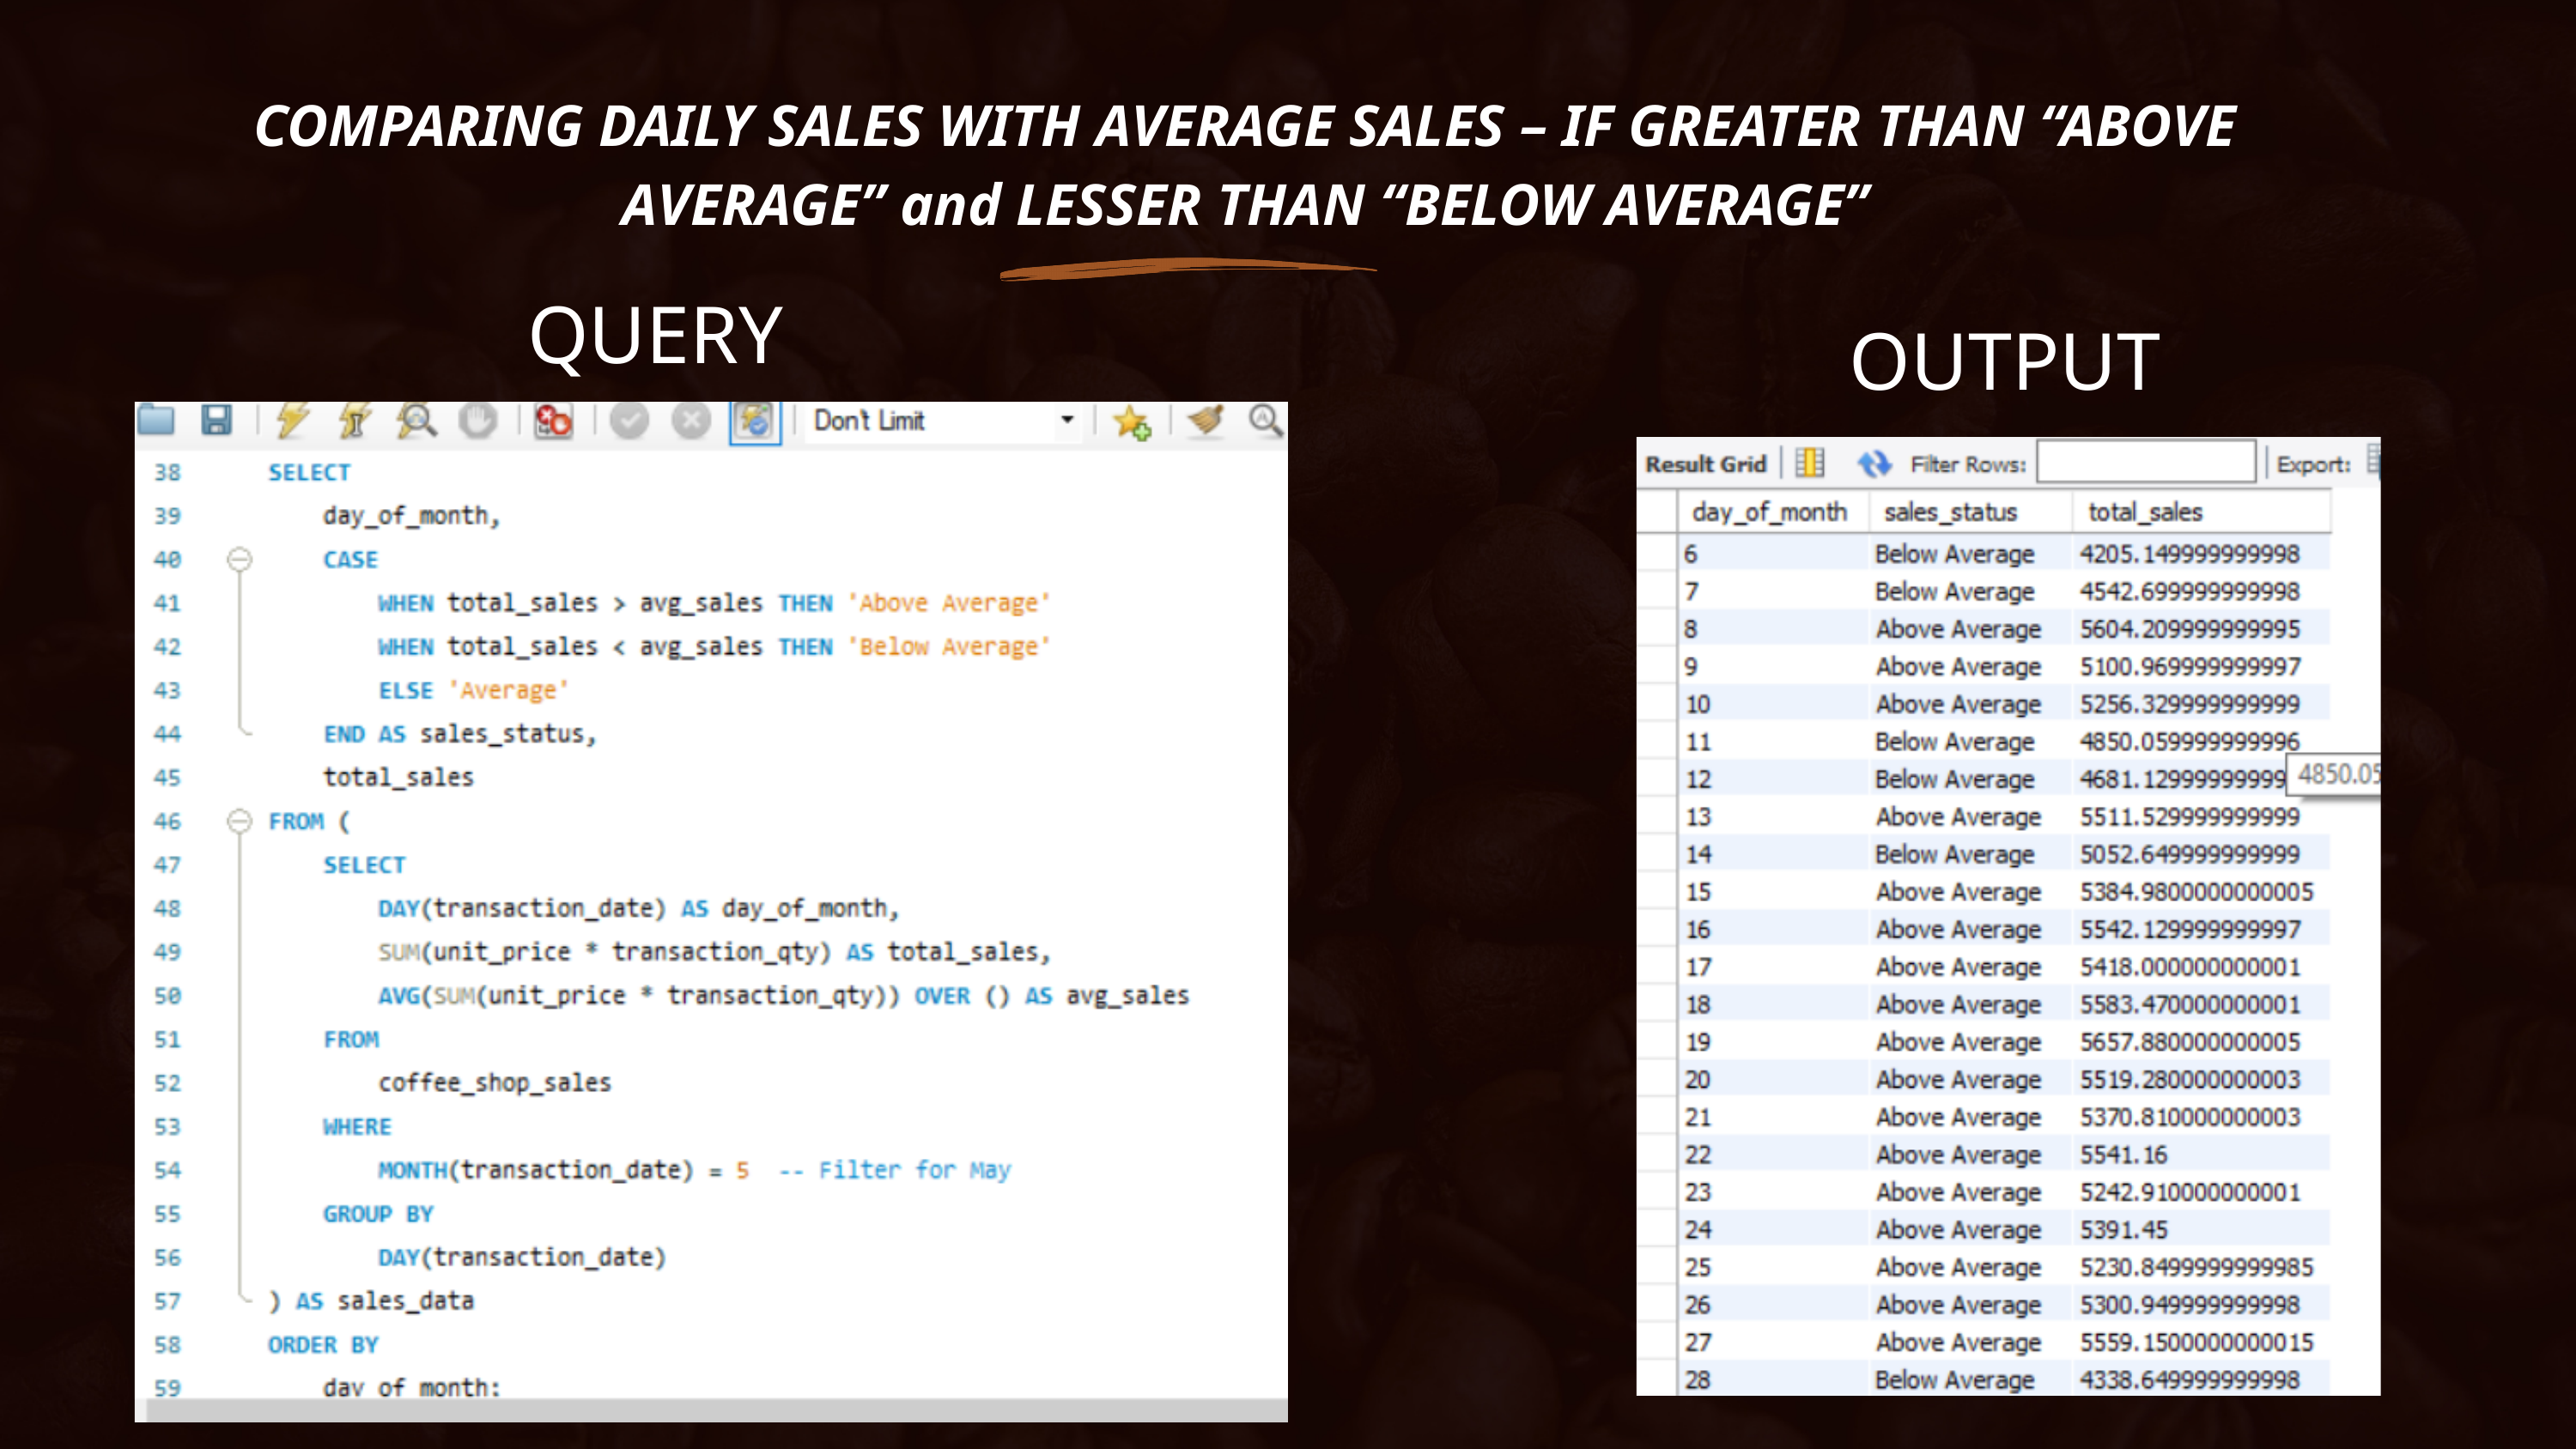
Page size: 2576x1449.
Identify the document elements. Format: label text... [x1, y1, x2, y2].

text_box [134, 402, 1288, 1422]
text_box [1636, 437, 2381, 1396]
text_box COMPARING DAILY SALES WITH AVERAGE SALES – IF GREATER THAN “ABOVE AVERAGE” and LESSER THAN “BELOW AVERAGE” [197, 77, 2295, 237]
text_box OUTPUT [1736, 295, 2275, 406]
text_box [999, 258, 1378, 282]
text_box [0, 0, 2576, 1449]
text_box QUERY [386, 269, 925, 379]
